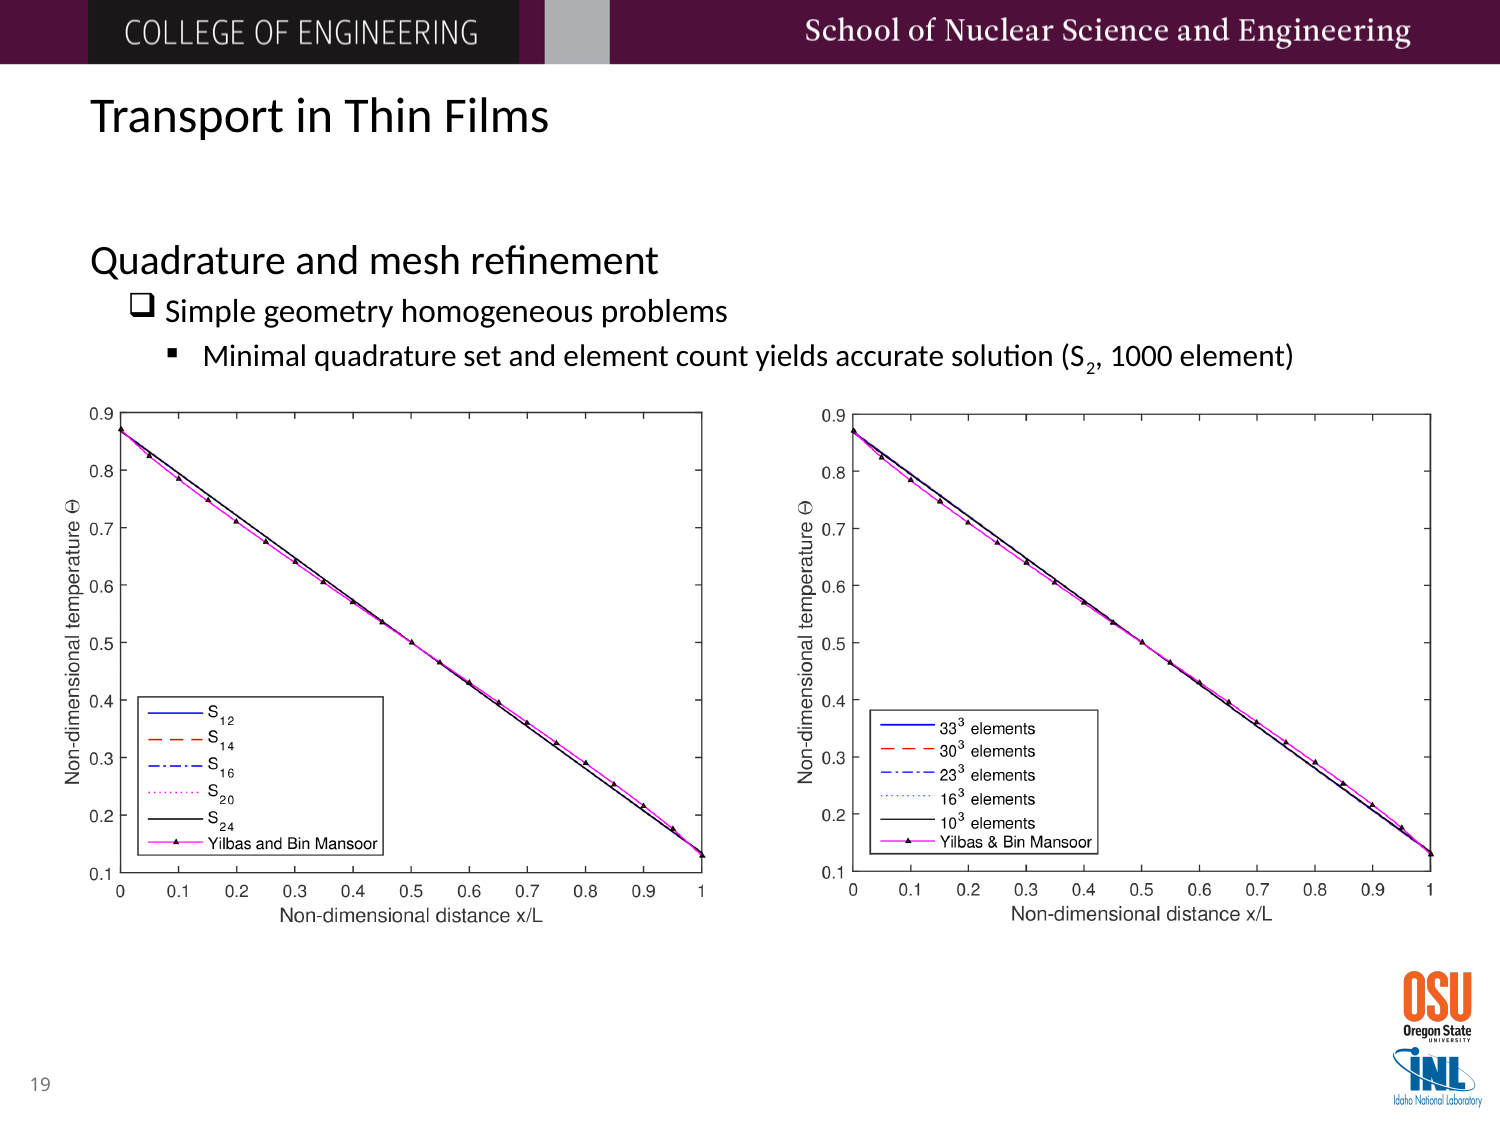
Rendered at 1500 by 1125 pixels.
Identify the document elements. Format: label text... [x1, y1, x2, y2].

picture [0, 0, 1500, 65]
picture [52, 397, 724, 930]
picture [785, 396, 1446, 930]
title Transport in Thin Films [75, 75, 1425, 188]
slide_number 18 [14, 1073, 75, 1104]
list Quadrature and mesh refinement Simple geometry homogeneous problems Minimal quadrature set and element count yields accurate solution (S2, 1000 element) [75, 224, 1425, 938]
picture [1393, 1047, 1482, 1108]
